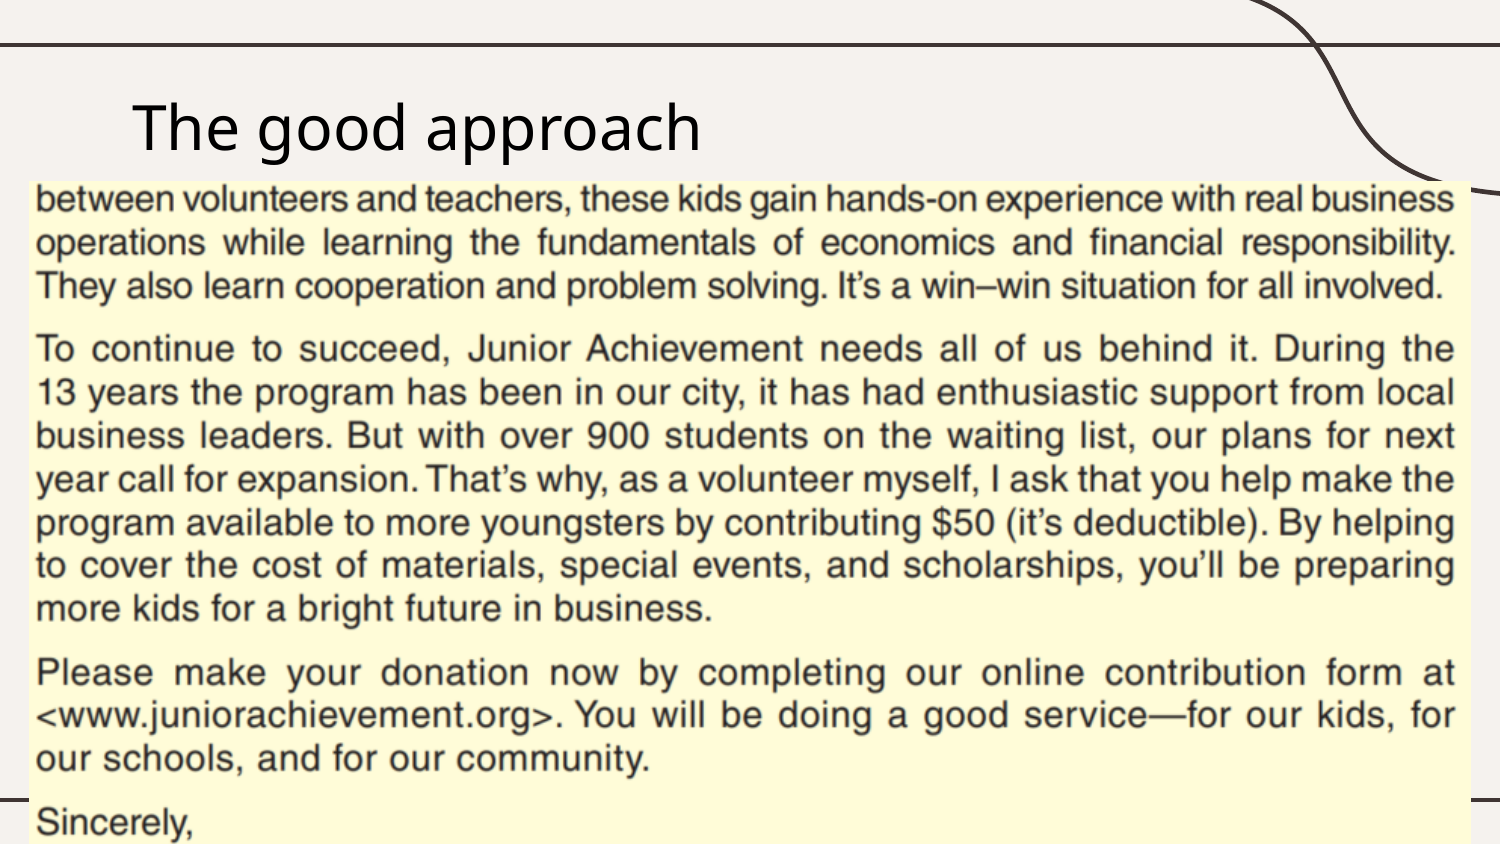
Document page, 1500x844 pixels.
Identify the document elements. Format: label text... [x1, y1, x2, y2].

title The good approach [116, 72, 1355, 167]
picture [28, 181, 1472, 844]
